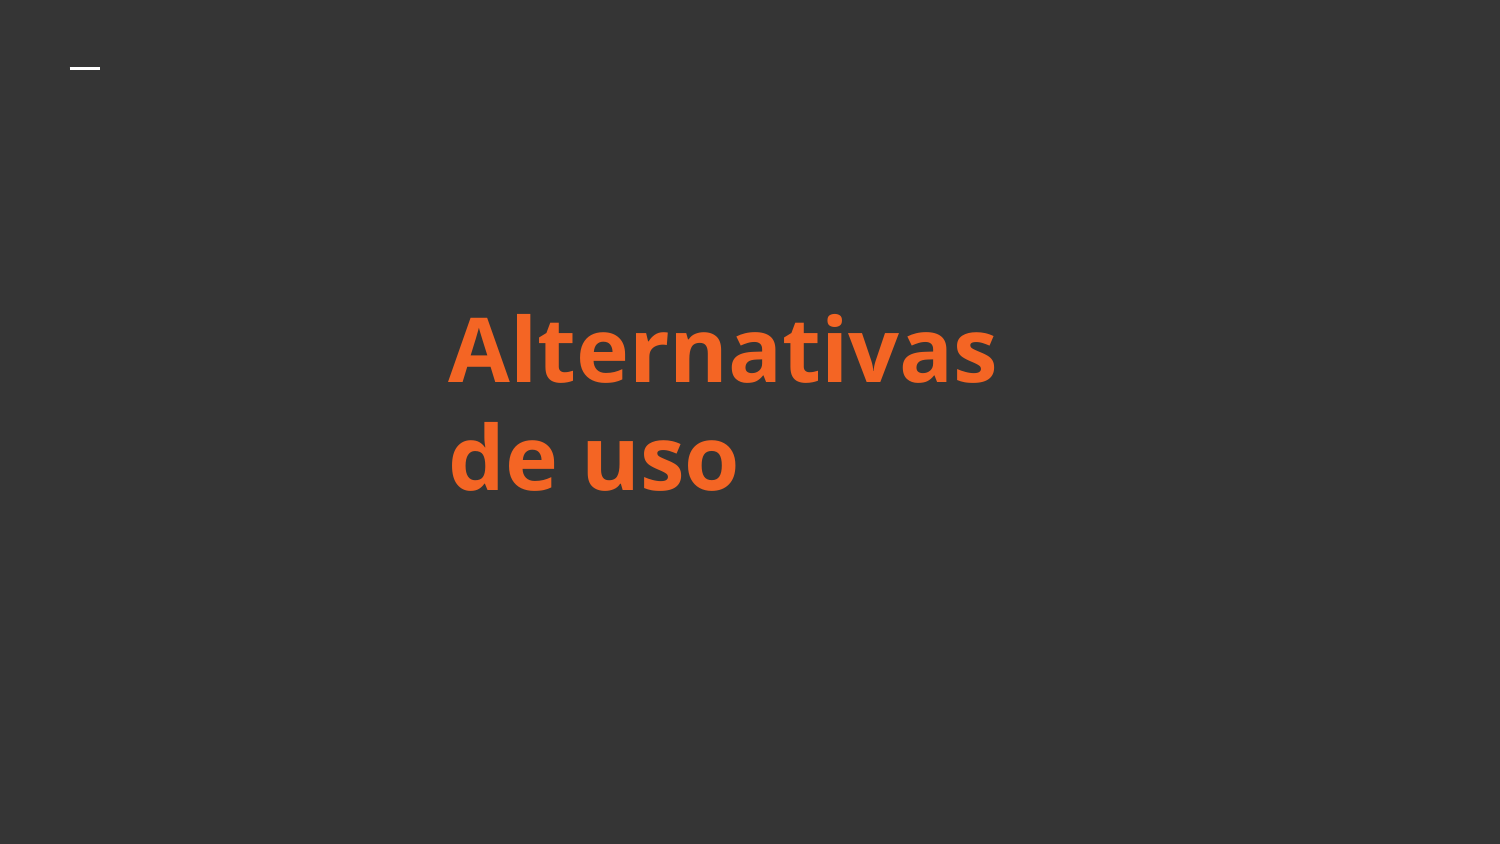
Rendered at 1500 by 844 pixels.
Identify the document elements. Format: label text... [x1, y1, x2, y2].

title Alternativas de uso [433, 278, 1052, 405]
